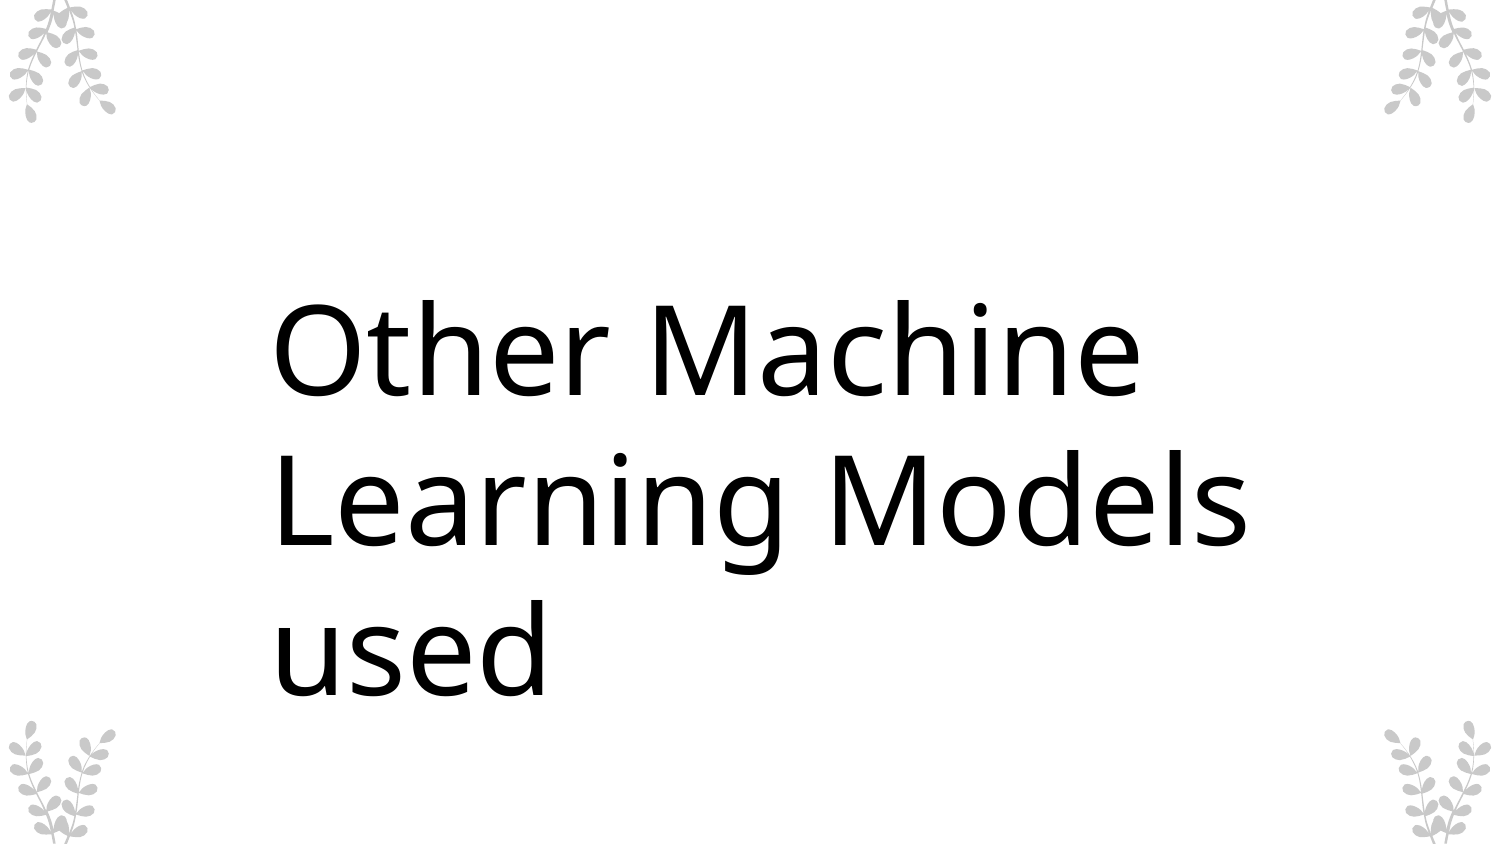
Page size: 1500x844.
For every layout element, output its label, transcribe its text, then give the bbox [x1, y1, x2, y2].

text_box Other Machine Learning Models used [254, 255, 1331, 736]
